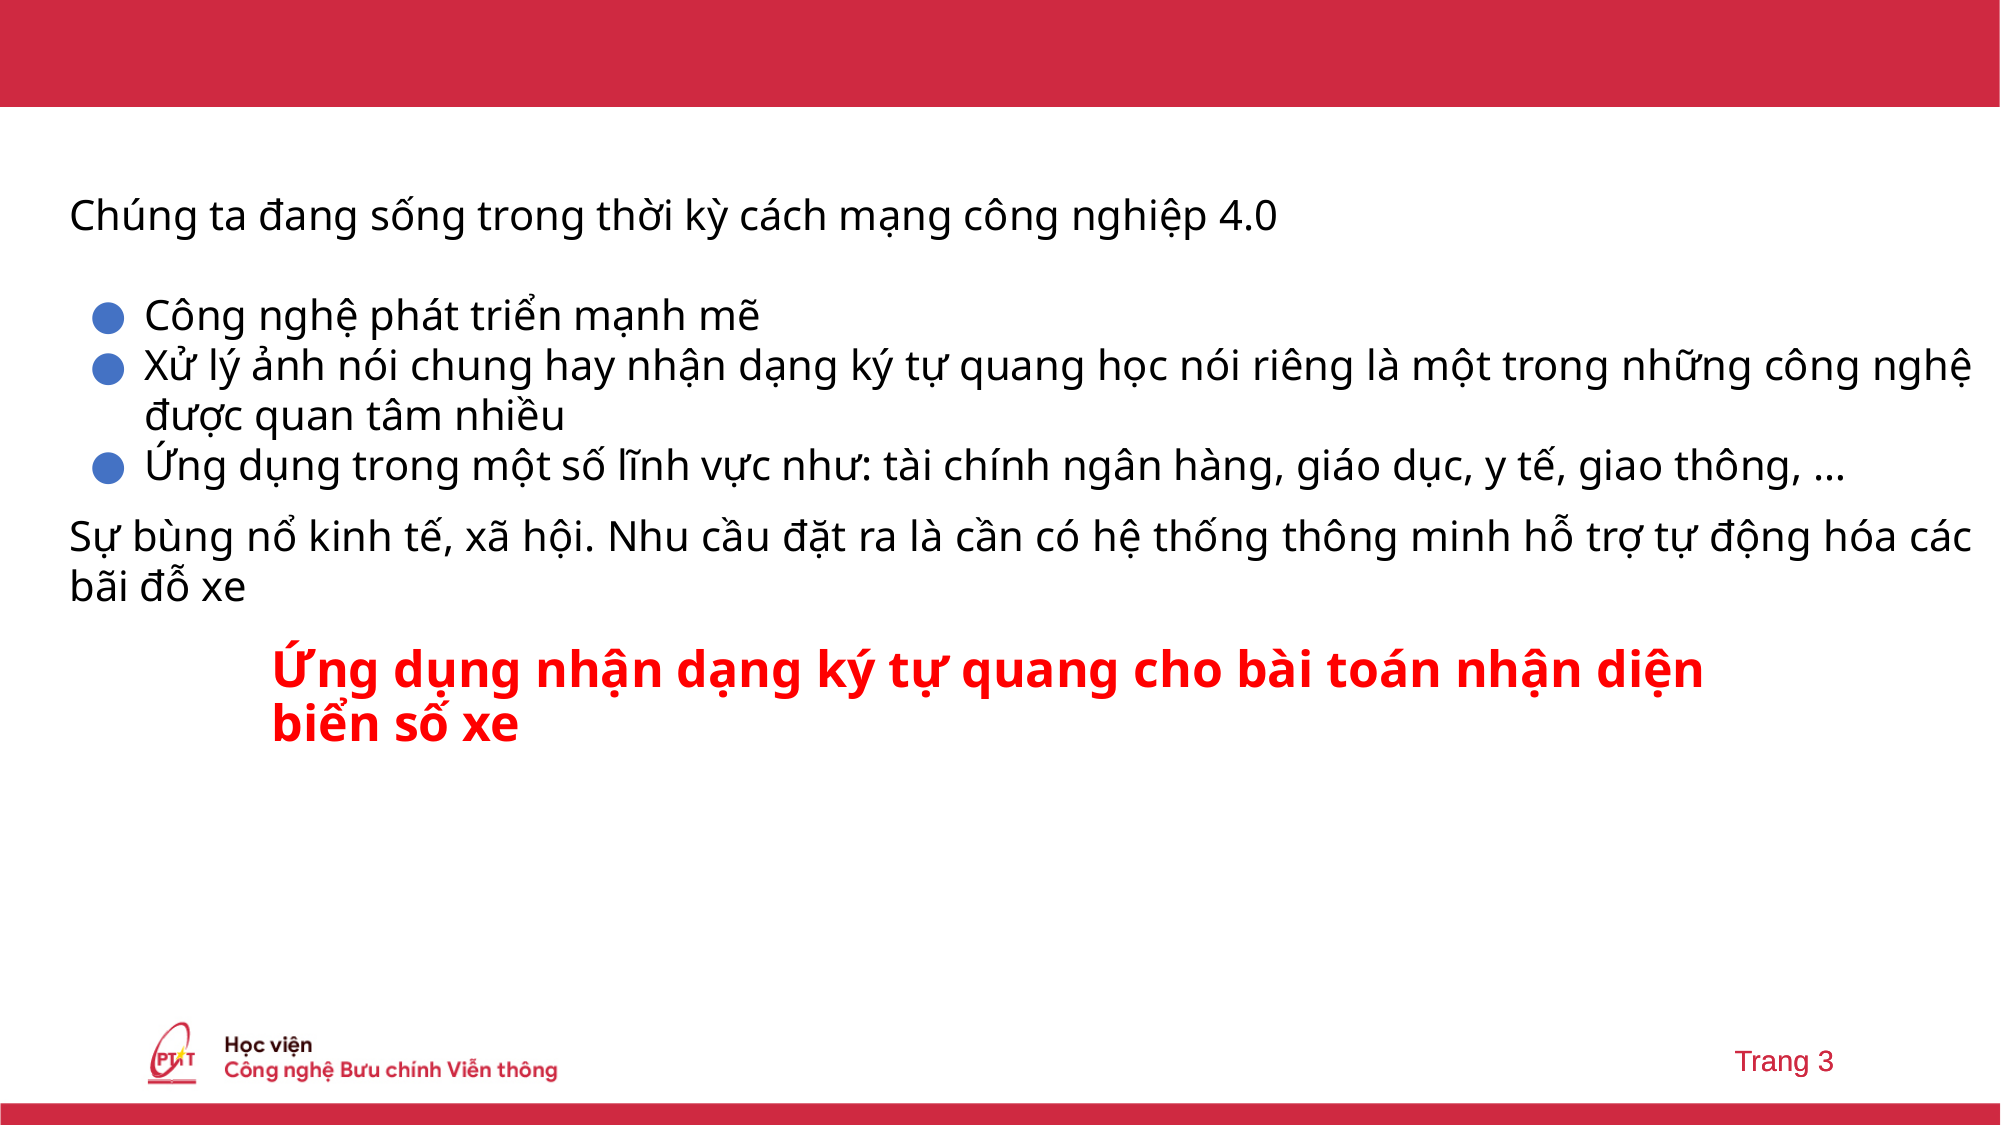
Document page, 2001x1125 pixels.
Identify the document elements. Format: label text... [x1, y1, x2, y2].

text_box Ứng dụng nhận dạng ký tự quang cho bài toán nhận diện biển số xe [256, 665, 1787, 768]
text_box Chúng ta đang sống trong thời kỳ cách mạng công nghiệp 4.0 Công nghệ phát triển mạnh mẽ Xử lý ảnh nói chung hay nhận dạng ký tự quang học nói riêng là một trong những công nghệ được quan tâm nhiều Ứng dụng trong một số lĩnh vực như: tài chính ngân hàng, giáo dục, y tế, giao thông, … Sự bùng nổ kinh tế, xã hội. Nhu cầu đặt ra là cần có hệ thống thông minh hỗ trợ tự động hóa các bãi đỗ xe [54, 181, 1989, 618]
picture [0, 0, 2001, 1125]
